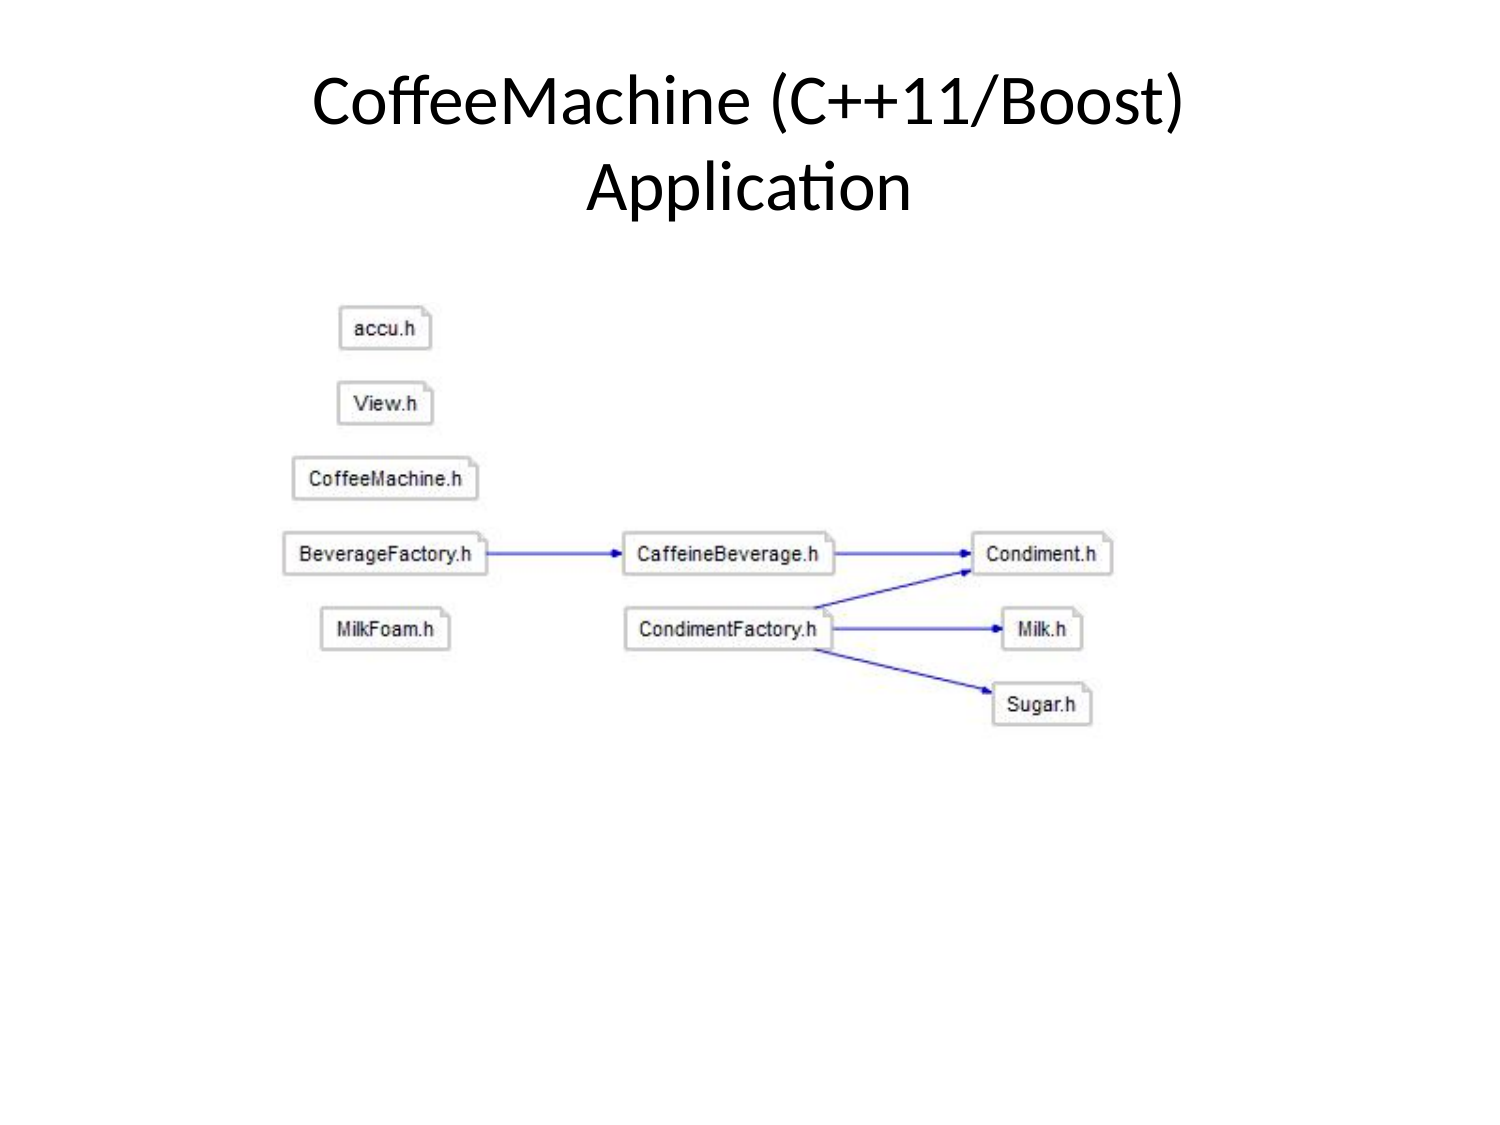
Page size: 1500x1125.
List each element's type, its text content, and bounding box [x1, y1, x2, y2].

picture [277, 302, 1219, 834]
title CoffeeMachine (C++11/Boost) Application [75, 45, 1425, 233]
